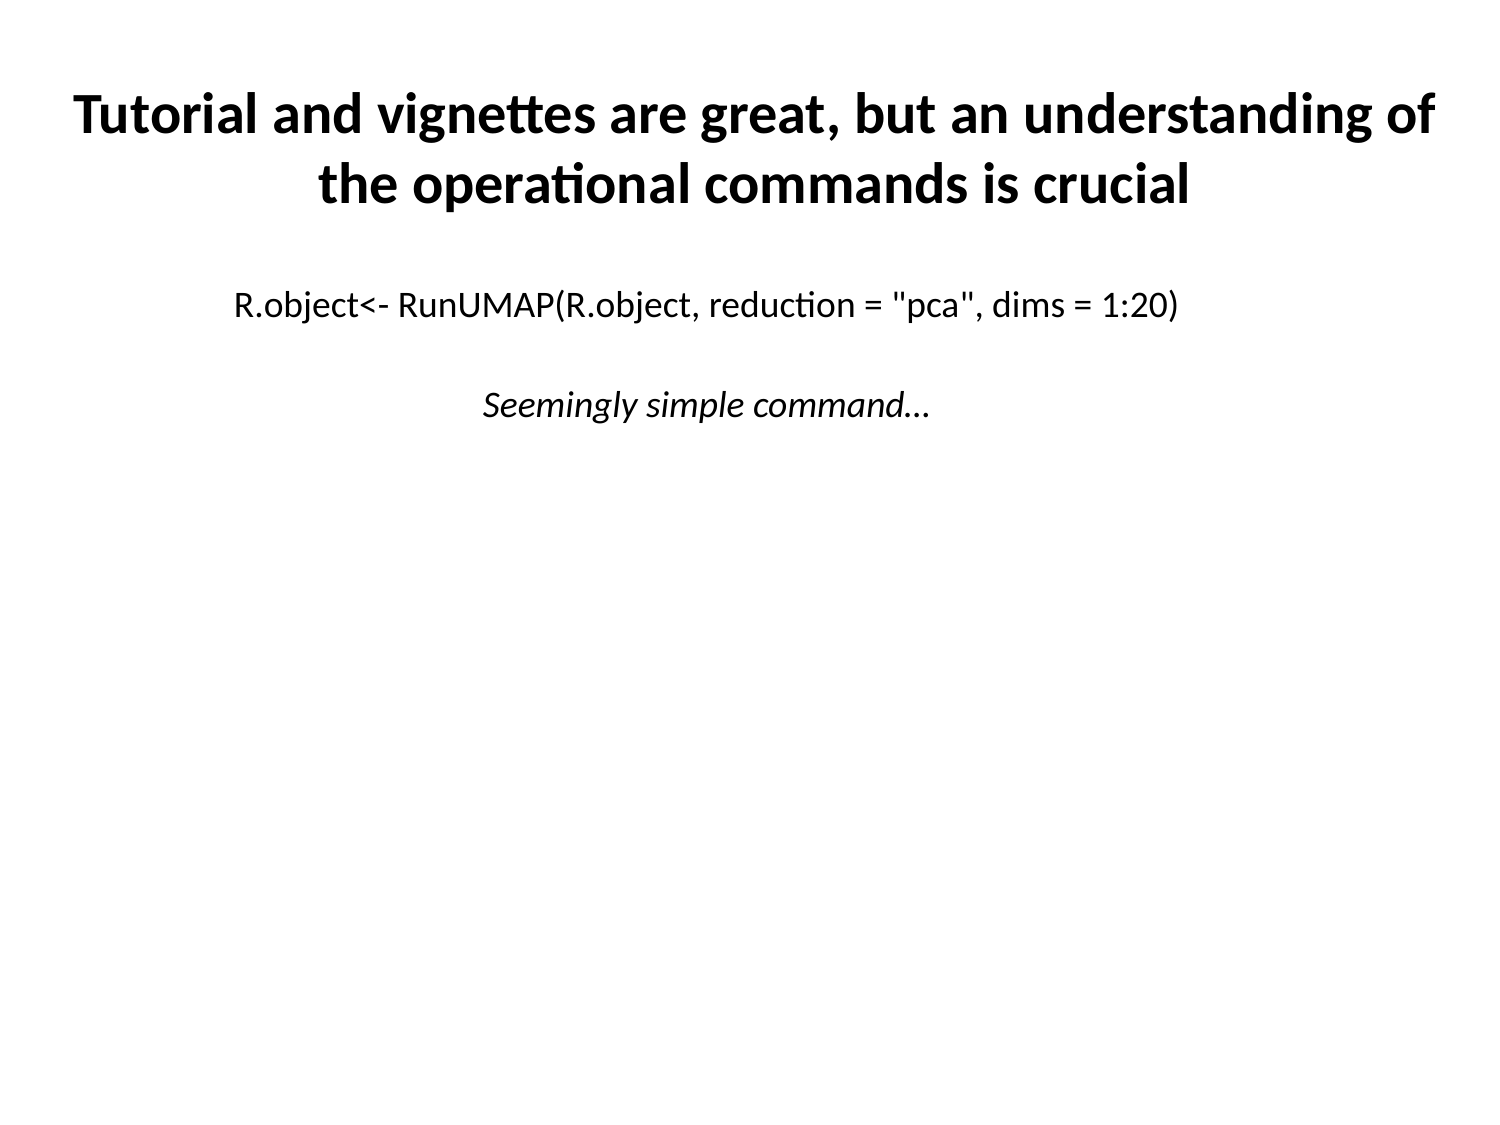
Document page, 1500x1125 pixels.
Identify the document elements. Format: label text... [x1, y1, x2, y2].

text_box Seemingly simple command… [468, 372, 946, 433]
text_box R.object<- RunUMAP(R.object, reduction = "pca", dims = 1:20) [219, 273, 1196, 333]
text_box Tutorial and vignettes are great, but an understanding of the operational commands is crucial [47, 67, 1462, 223]
